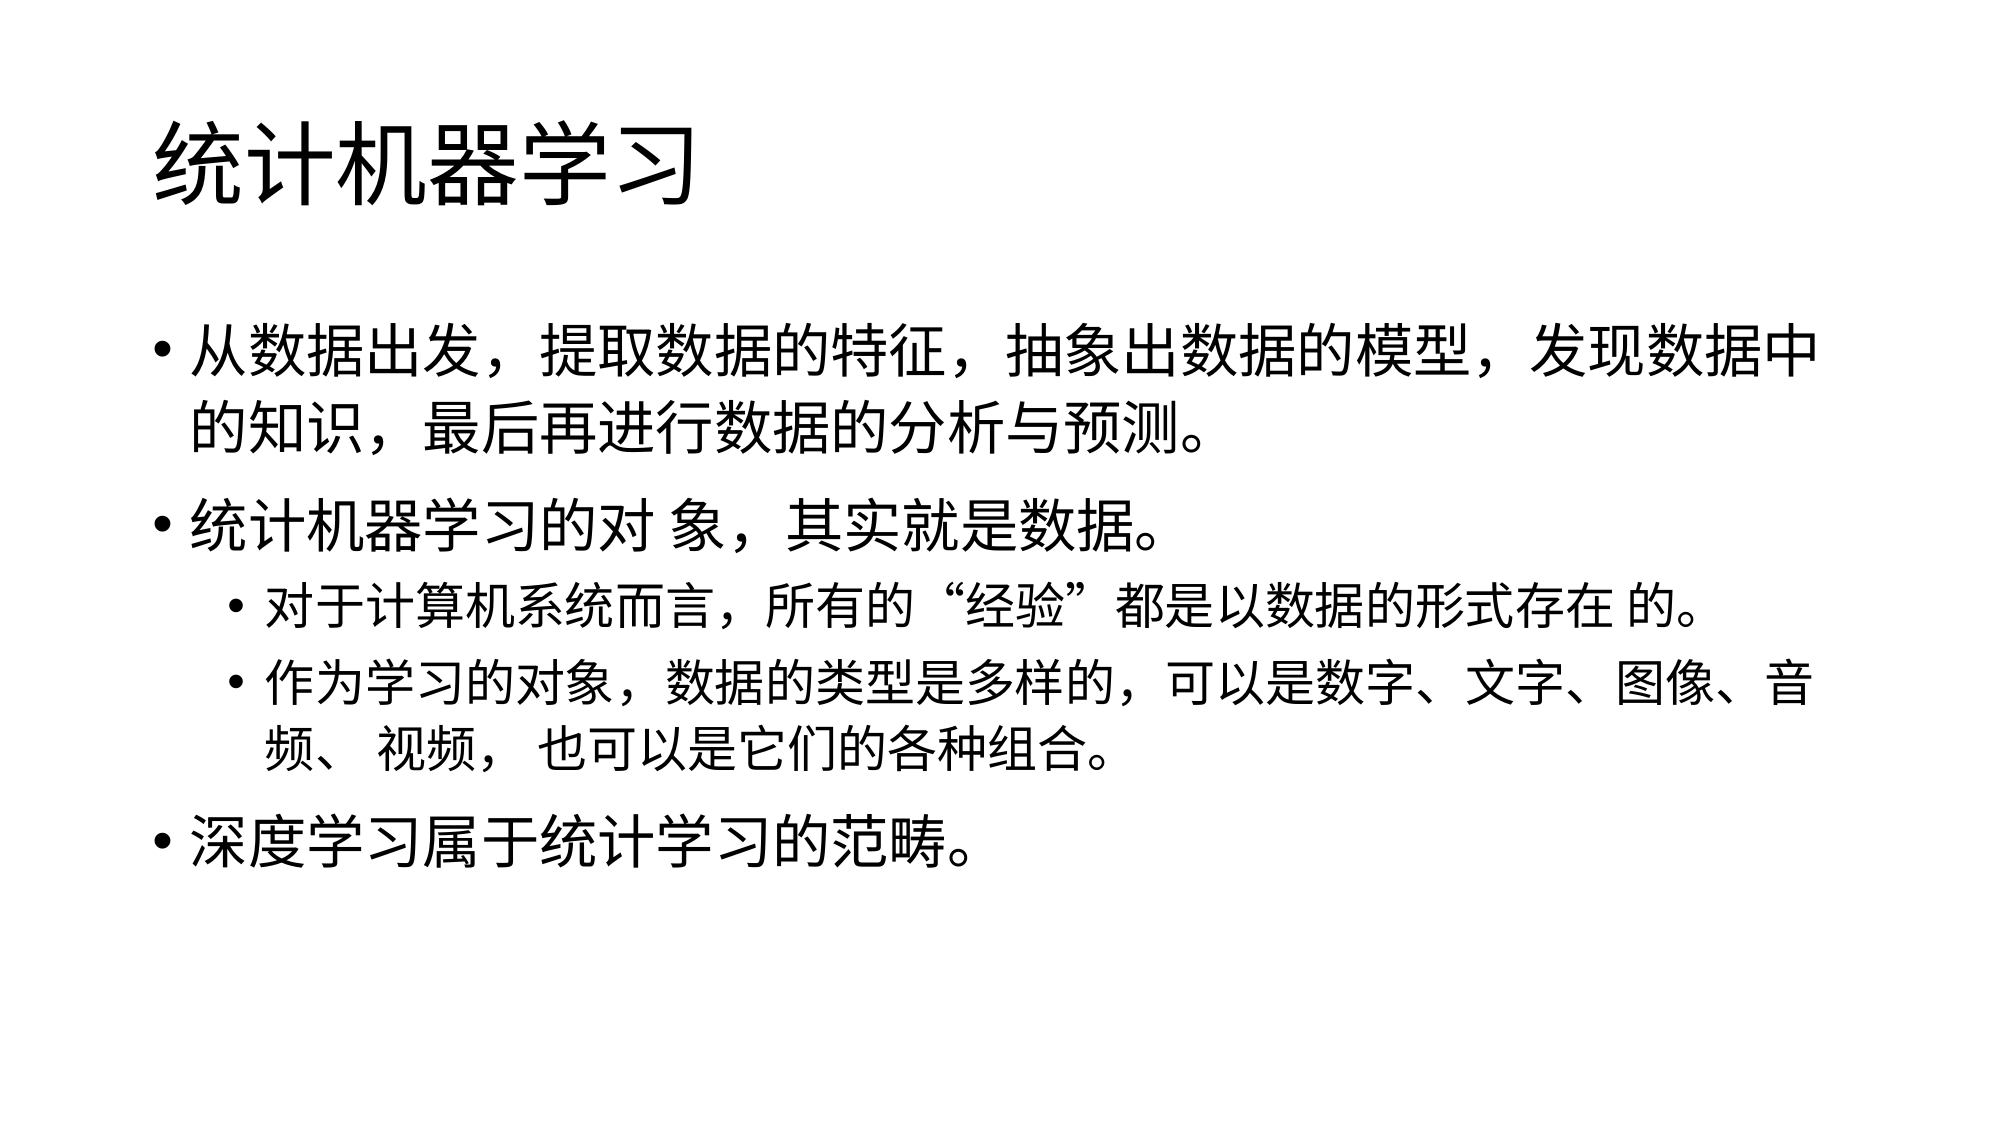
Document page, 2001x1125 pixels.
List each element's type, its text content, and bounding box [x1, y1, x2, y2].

title 统计机器学习 [137, 59, 1863, 278]
list 从数据出发，提取数据的特征，抽象出数据的模型，发现数据中的知识，最后再进行数据的分析与预测。 统计机器学习的对 象，其实就是数据。 对于计算机系统而言，所有的“经验”都是以数据的形式存在 的。 作为学习的对象，数据的类型是多样的，可以是数字、文字、图像、音频、 视频， 也可以是它们的各种组合。 深度学习属于统计学习的范畴。 [137, 299, 1863, 1014]
